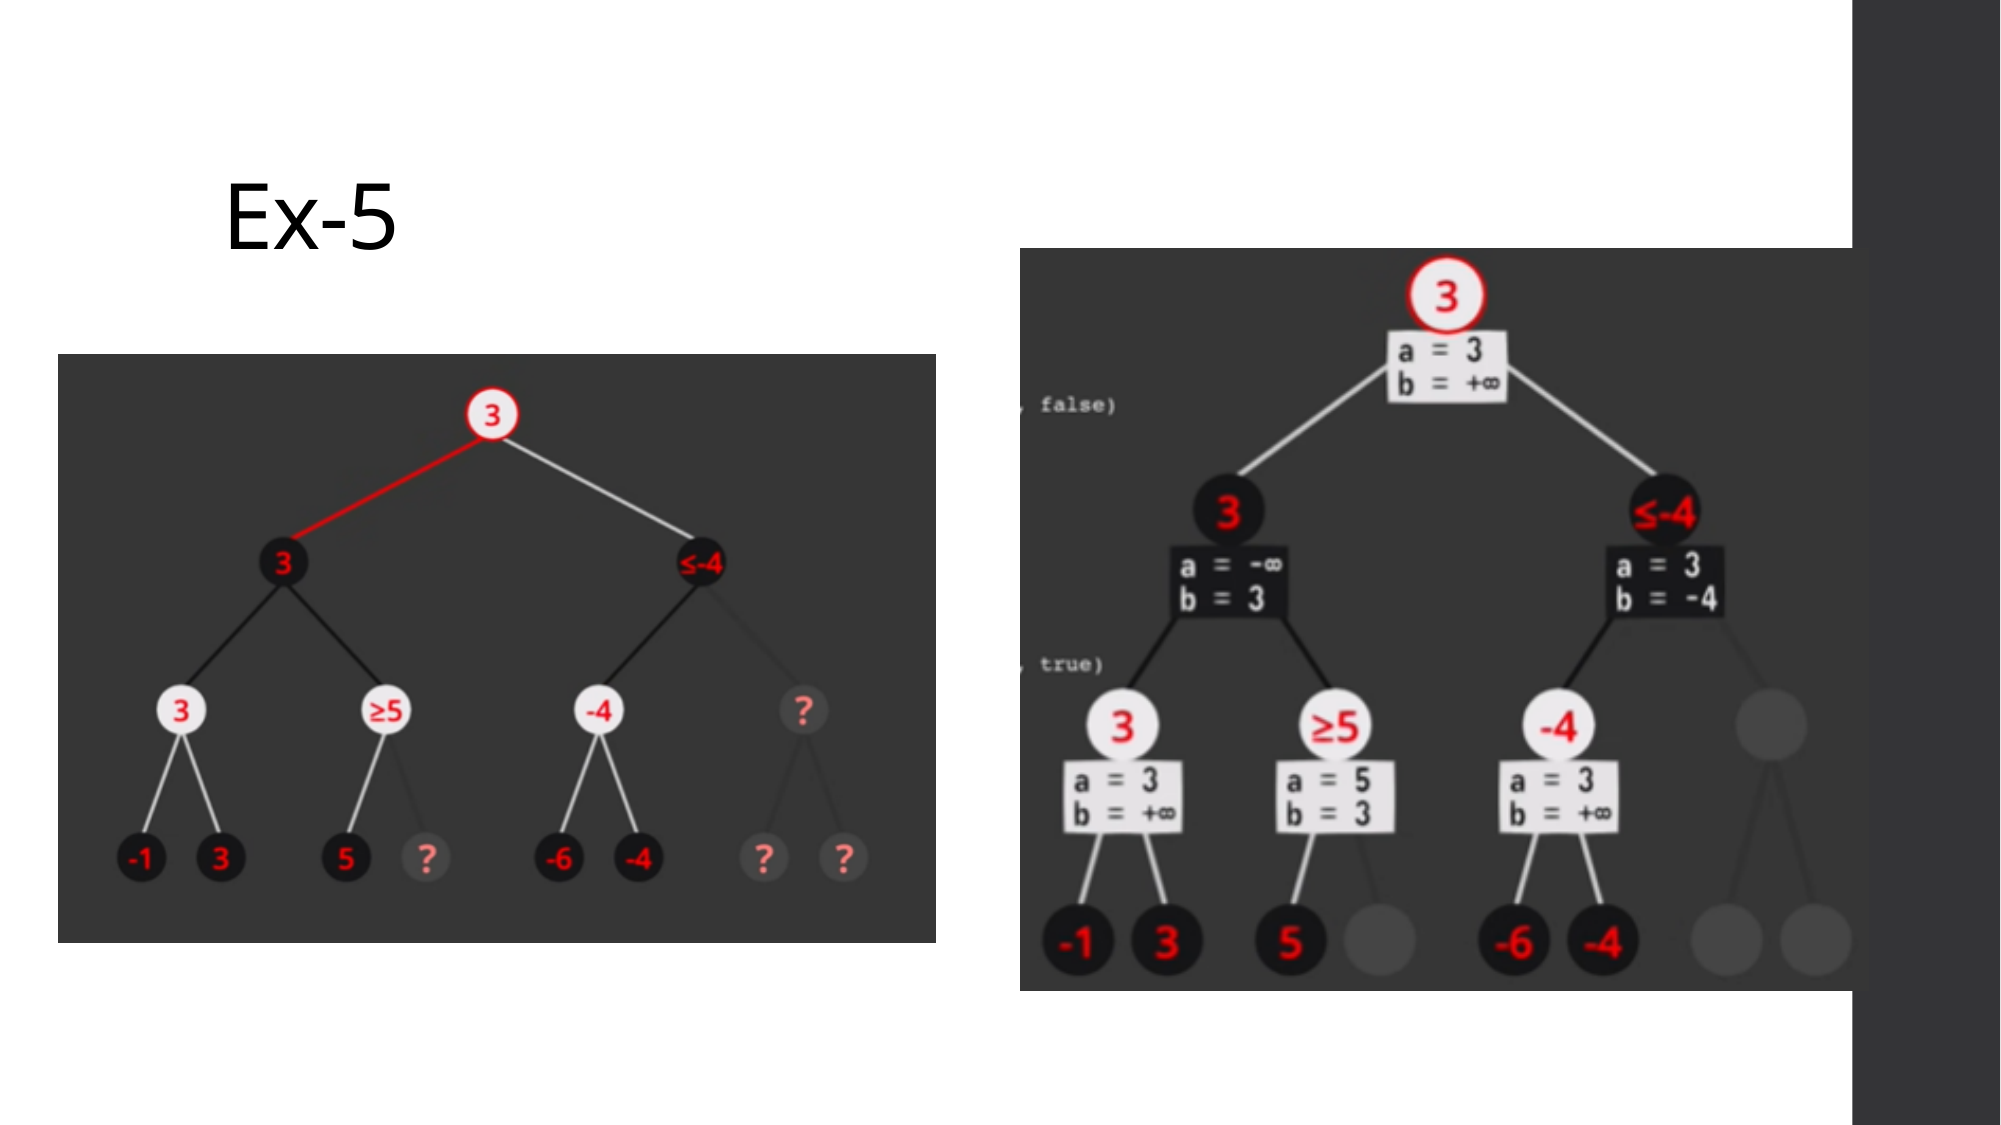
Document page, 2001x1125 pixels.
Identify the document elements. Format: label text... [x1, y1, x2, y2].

picture [1020, 248, 1869, 991]
title Ex-5 [206, 60, 1797, 278]
picture [58, 354, 936, 943]
